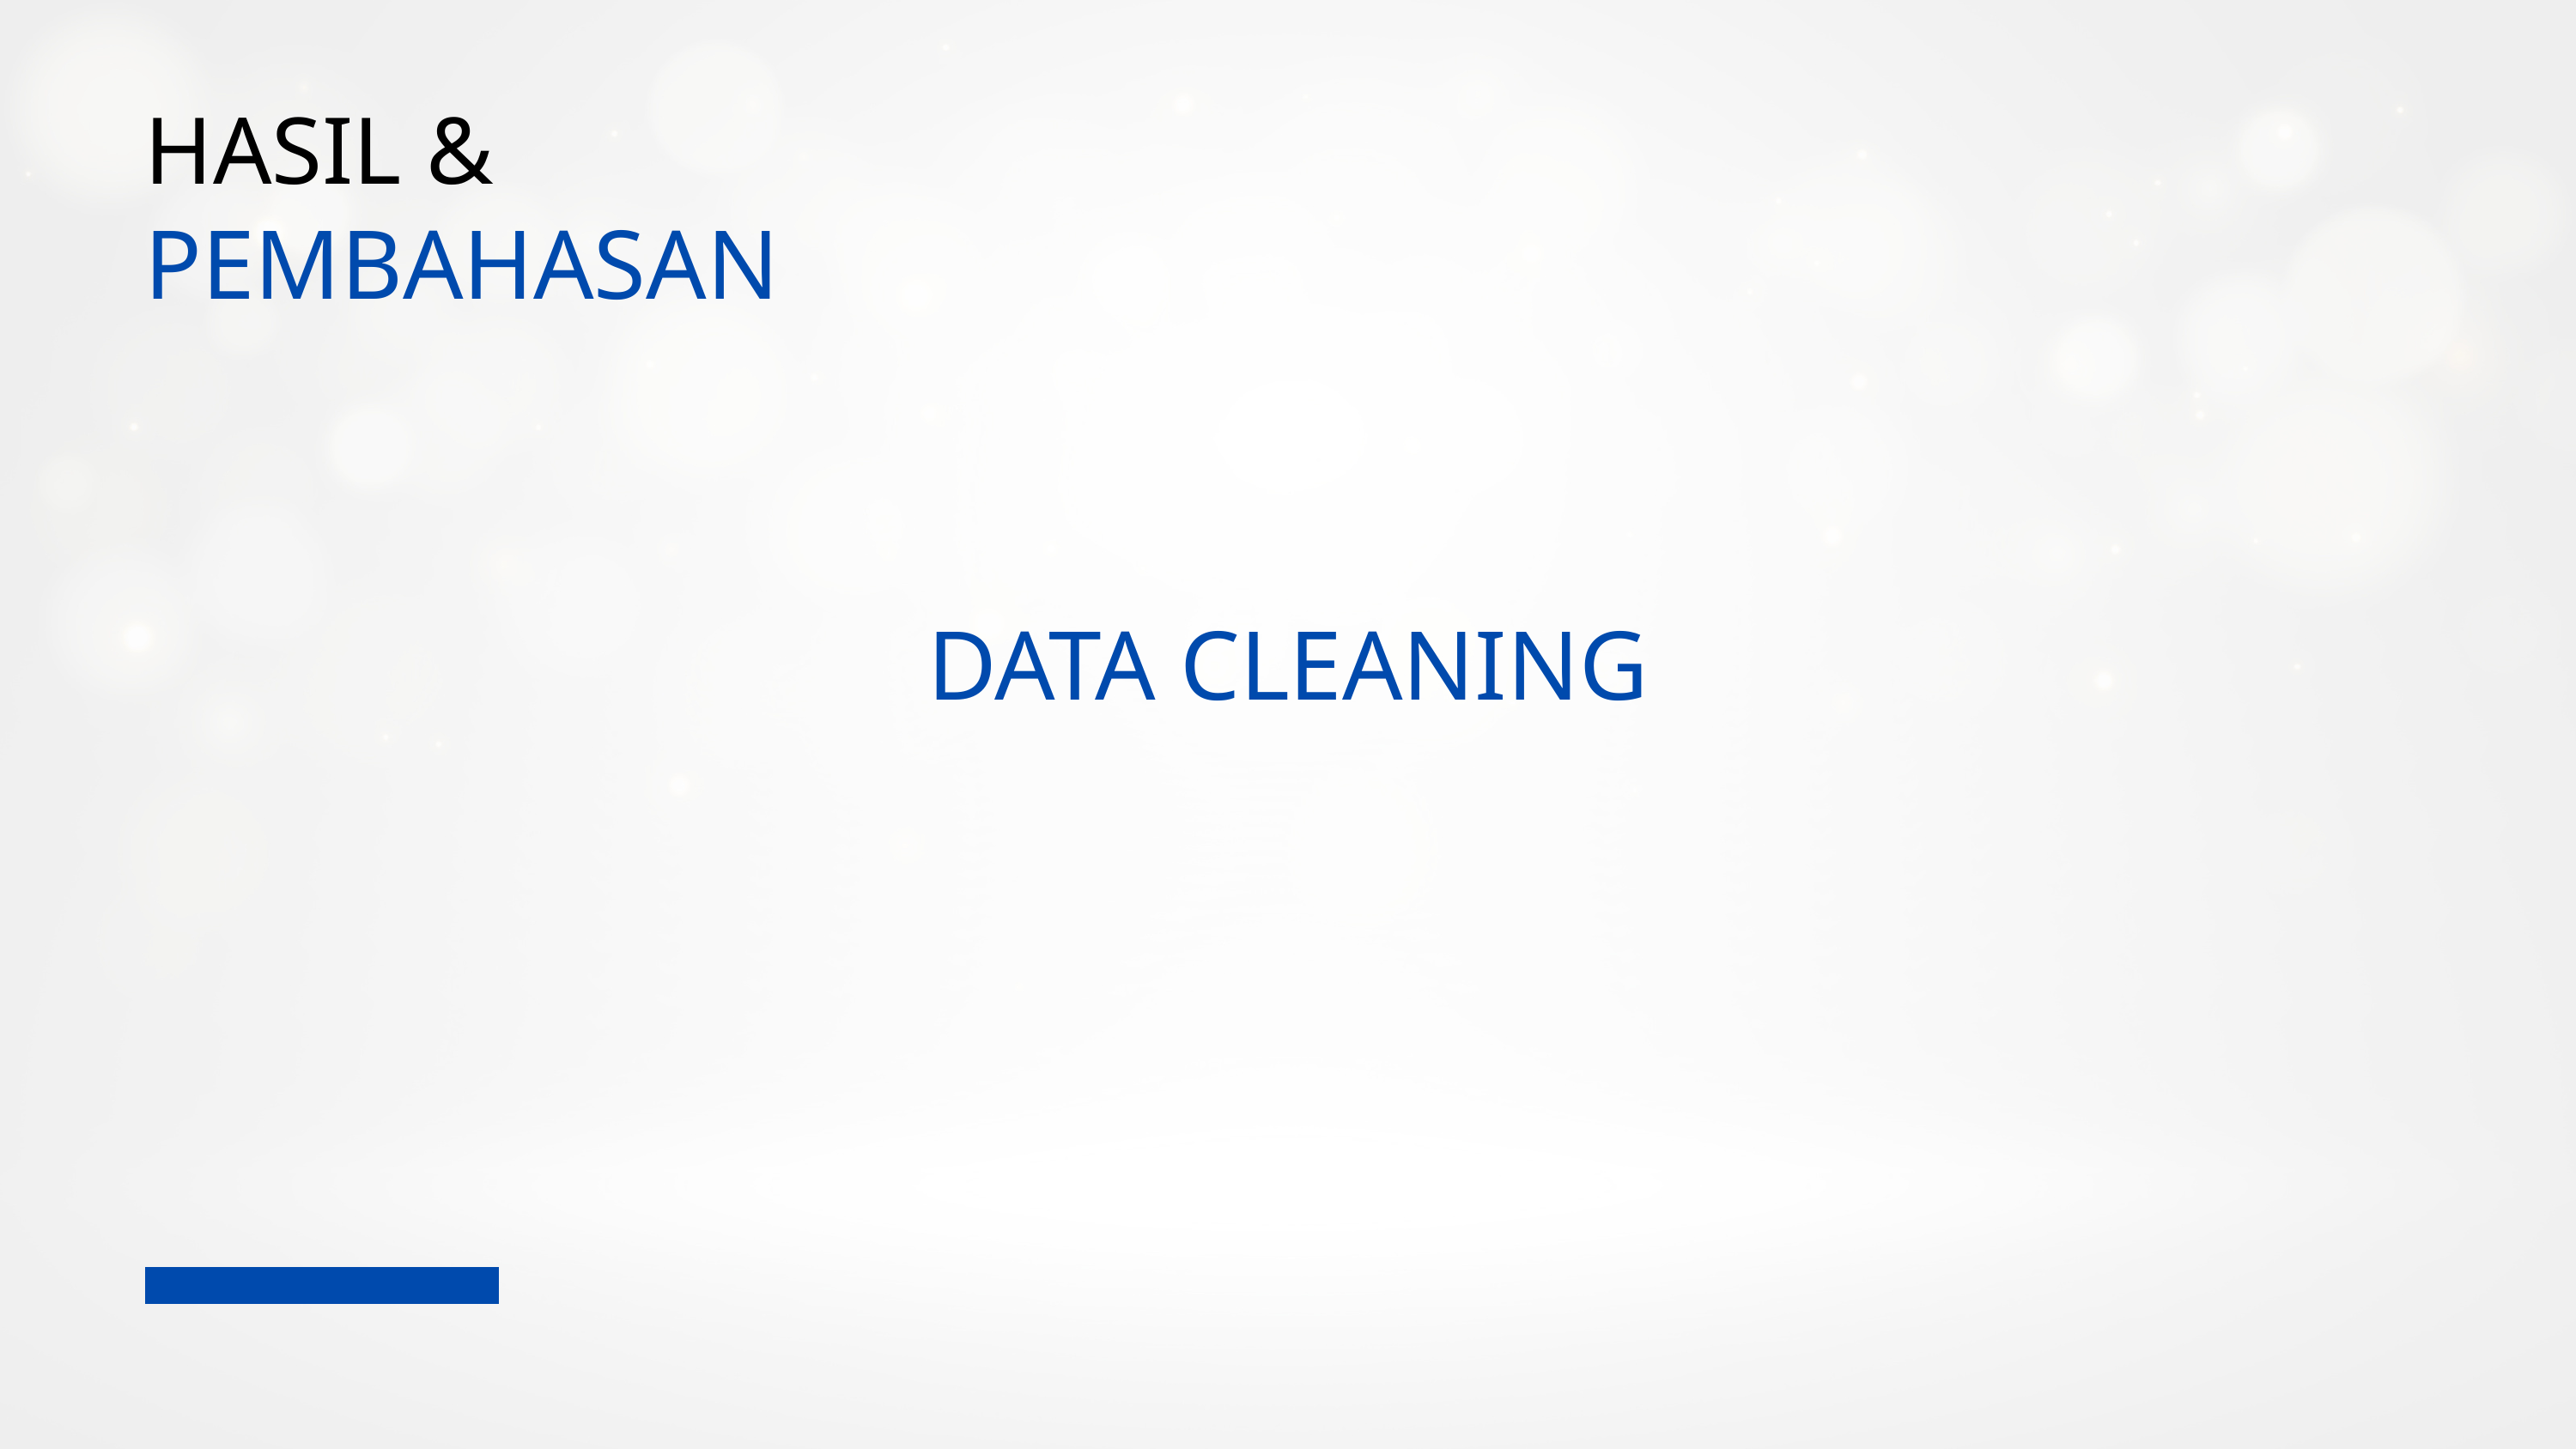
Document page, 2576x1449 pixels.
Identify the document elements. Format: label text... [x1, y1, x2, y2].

text_box DATA CLEANING [337, 585, 2239, 719]
text_box [0, 0, 2576, 1449]
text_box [144, 1266, 500, 1304]
text_box HASIL & [144, 73, 827, 203]
text_box PEMBAHASAN [144, 185, 937, 318]
